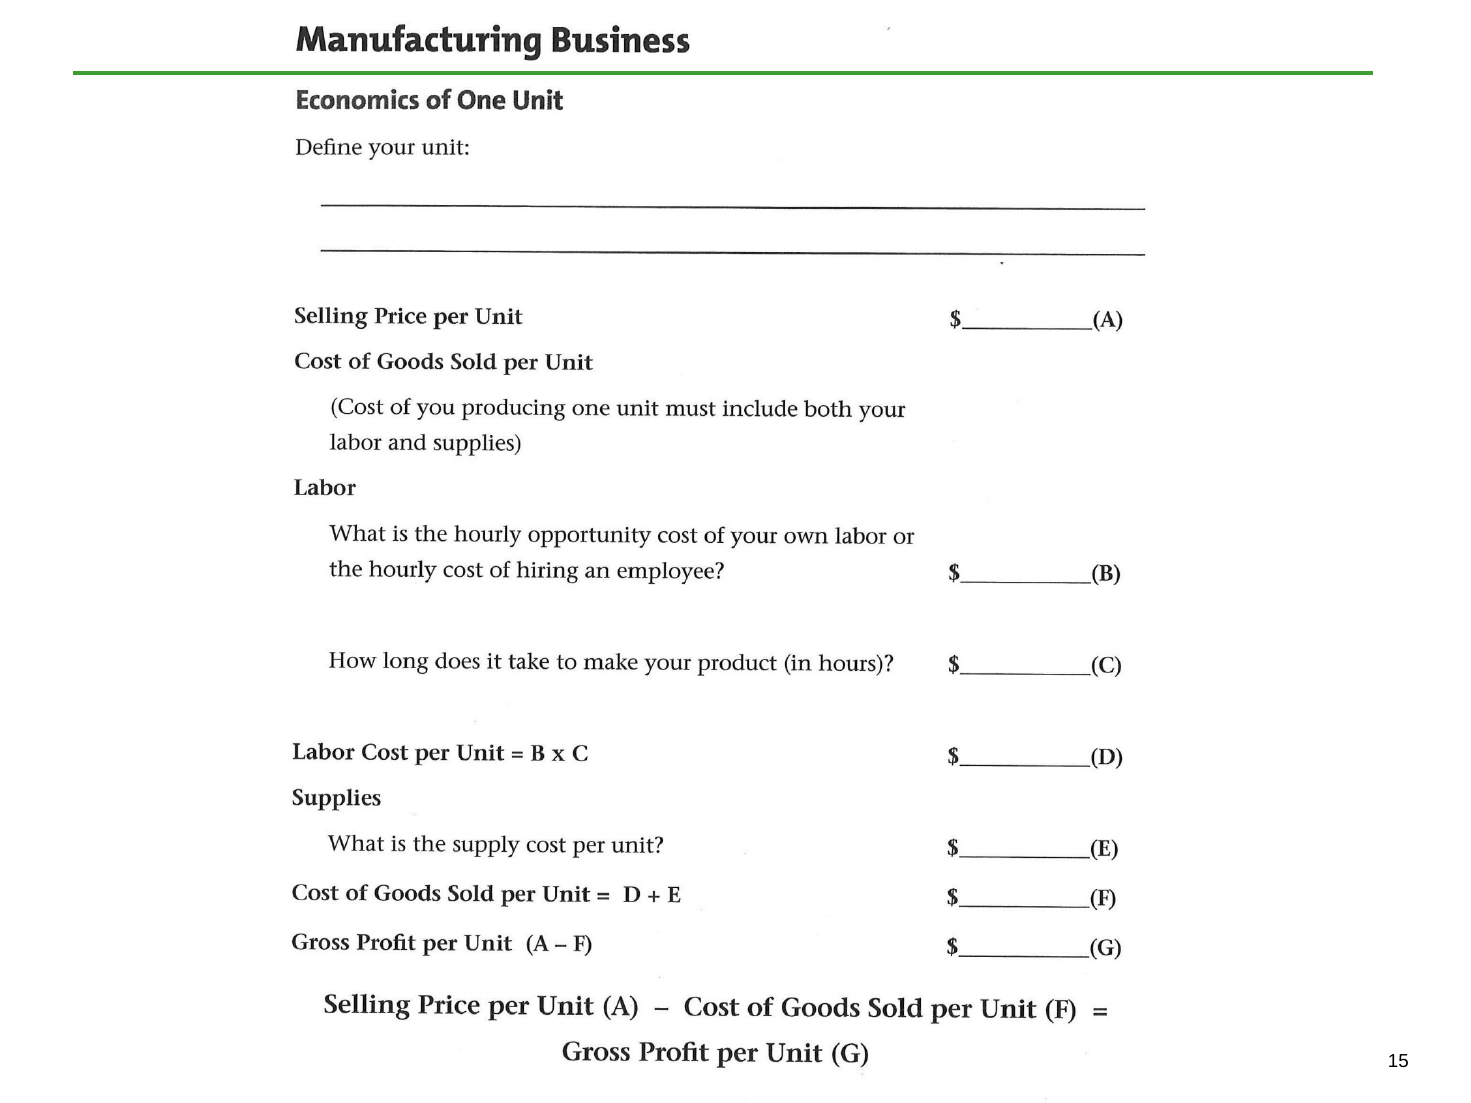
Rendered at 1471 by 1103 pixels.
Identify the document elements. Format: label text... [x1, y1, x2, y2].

picture [255, 0, 1155, 72]
slide_number 14 [1373, 1041, 1432, 1084]
picture [255, 74, 1155, 1103]
